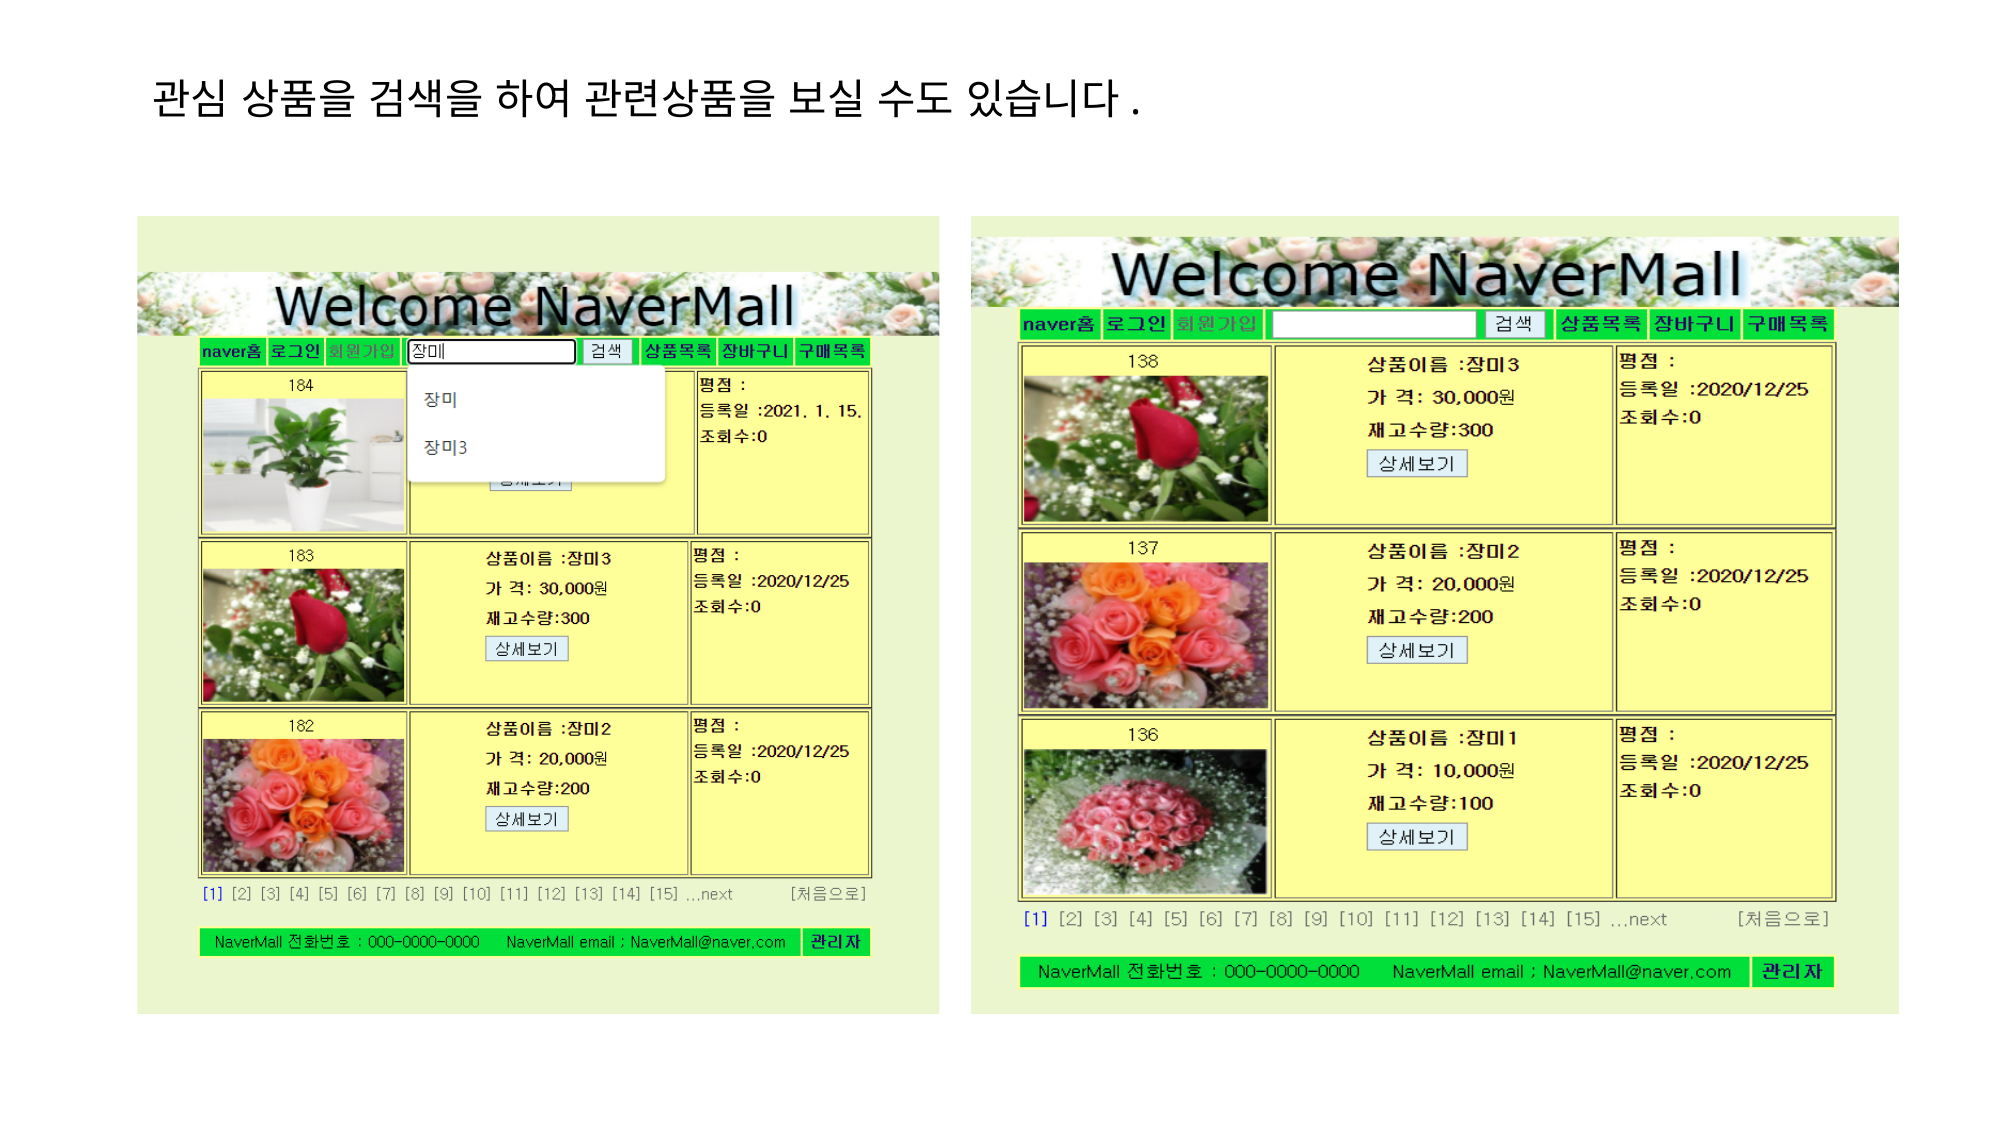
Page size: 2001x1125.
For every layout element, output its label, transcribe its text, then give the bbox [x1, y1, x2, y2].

picture [137, 216, 940, 1014]
title 관심 상품을 검색을 하여 관련상품을 보실 수도 있습니다. [137, 59, 1863, 143]
picture [971, 216, 1899, 1014]
